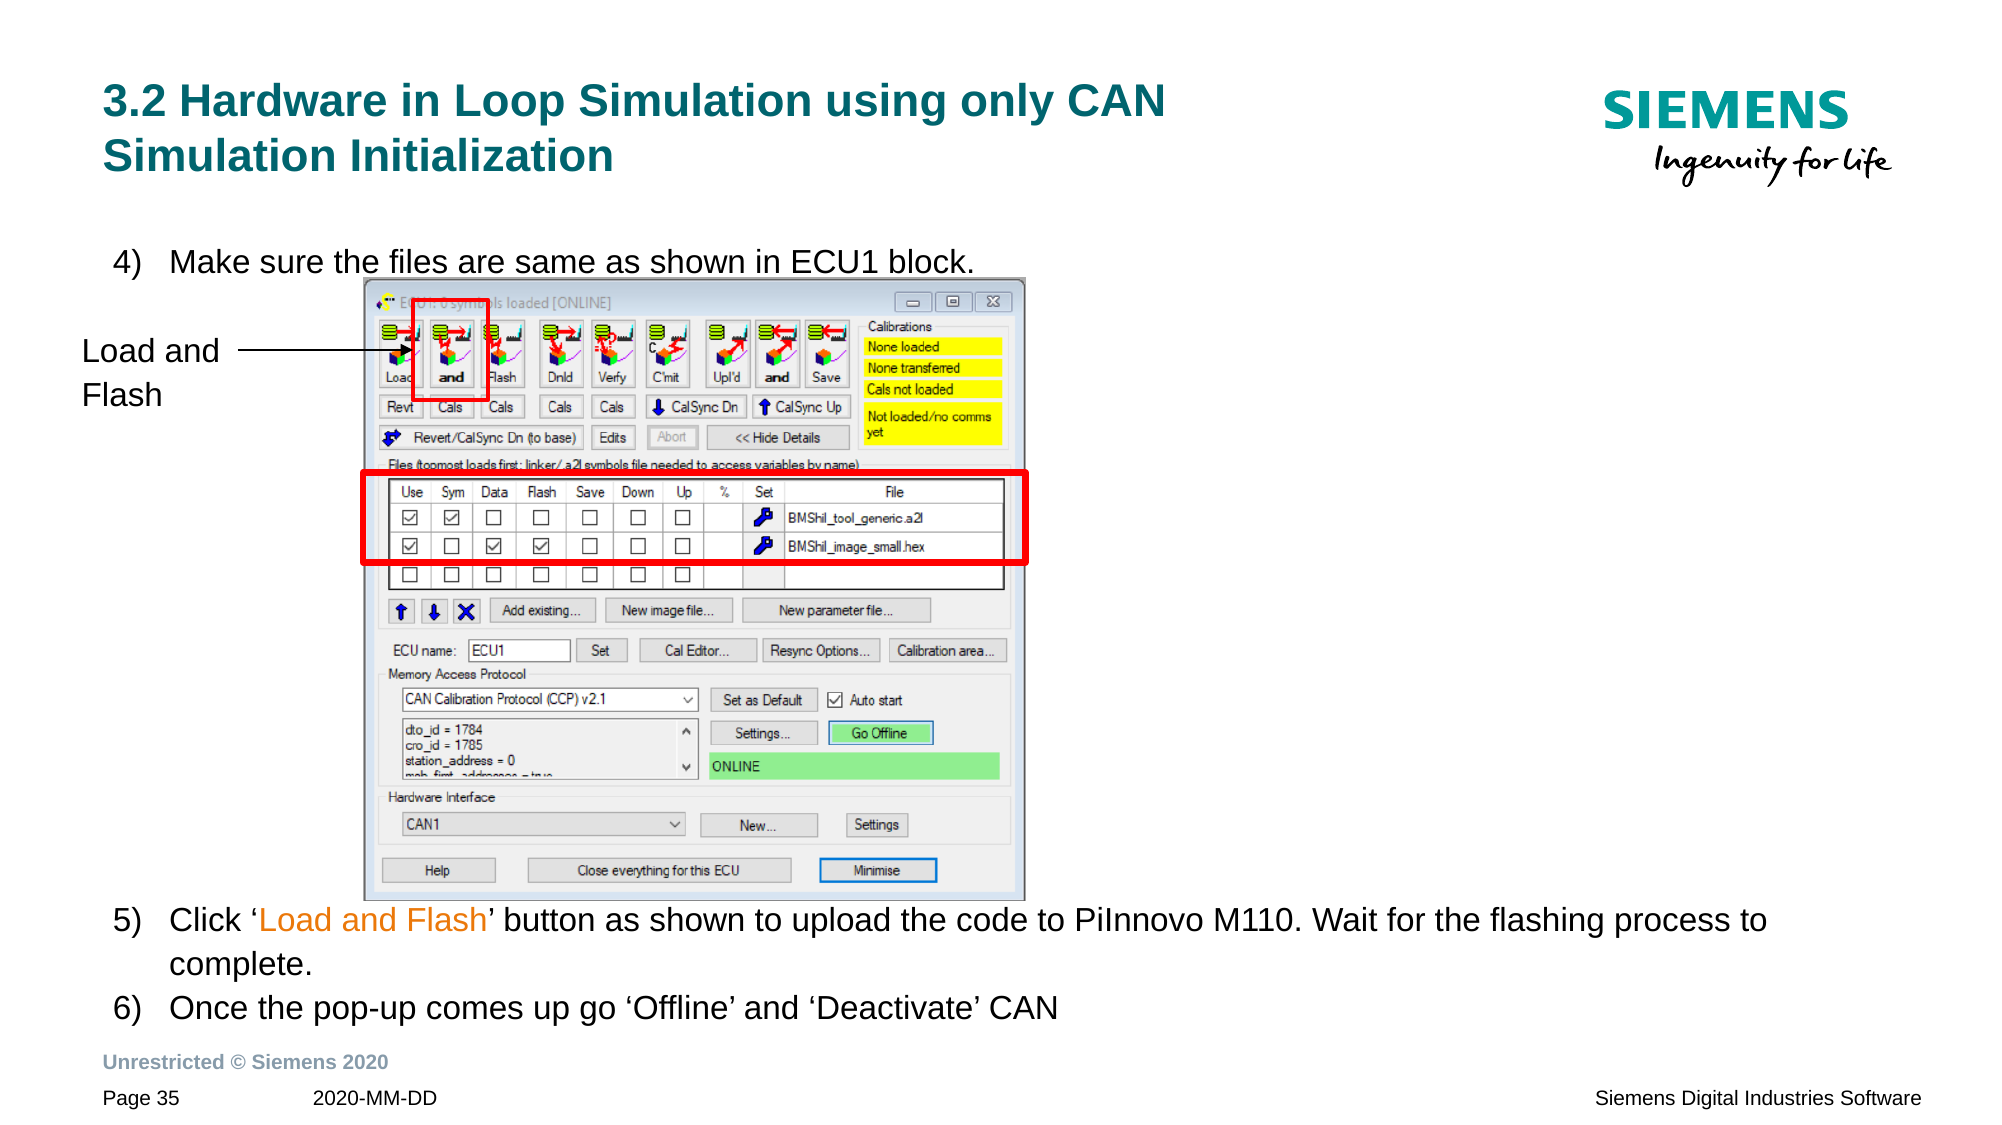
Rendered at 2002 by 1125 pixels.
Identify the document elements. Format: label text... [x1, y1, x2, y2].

title 3.2 Hardware in Loop Simulation using only CAN Simulation Initialization [0, 0, 2001, 237]
picture [362, 277, 1026, 901]
text_box Make sure the files are same as shown in ECU1 block. Click ‘Load and Flash’ button as shown to upload the code to PiInnovo M110. Wait for the flashing process to complete. Once the pop-up comes up go ‘Offline’ and ‘Deactivate’ CAN [112, 236, 1913, 1050]
text_box Load and Flash [81, 324, 245, 425]
